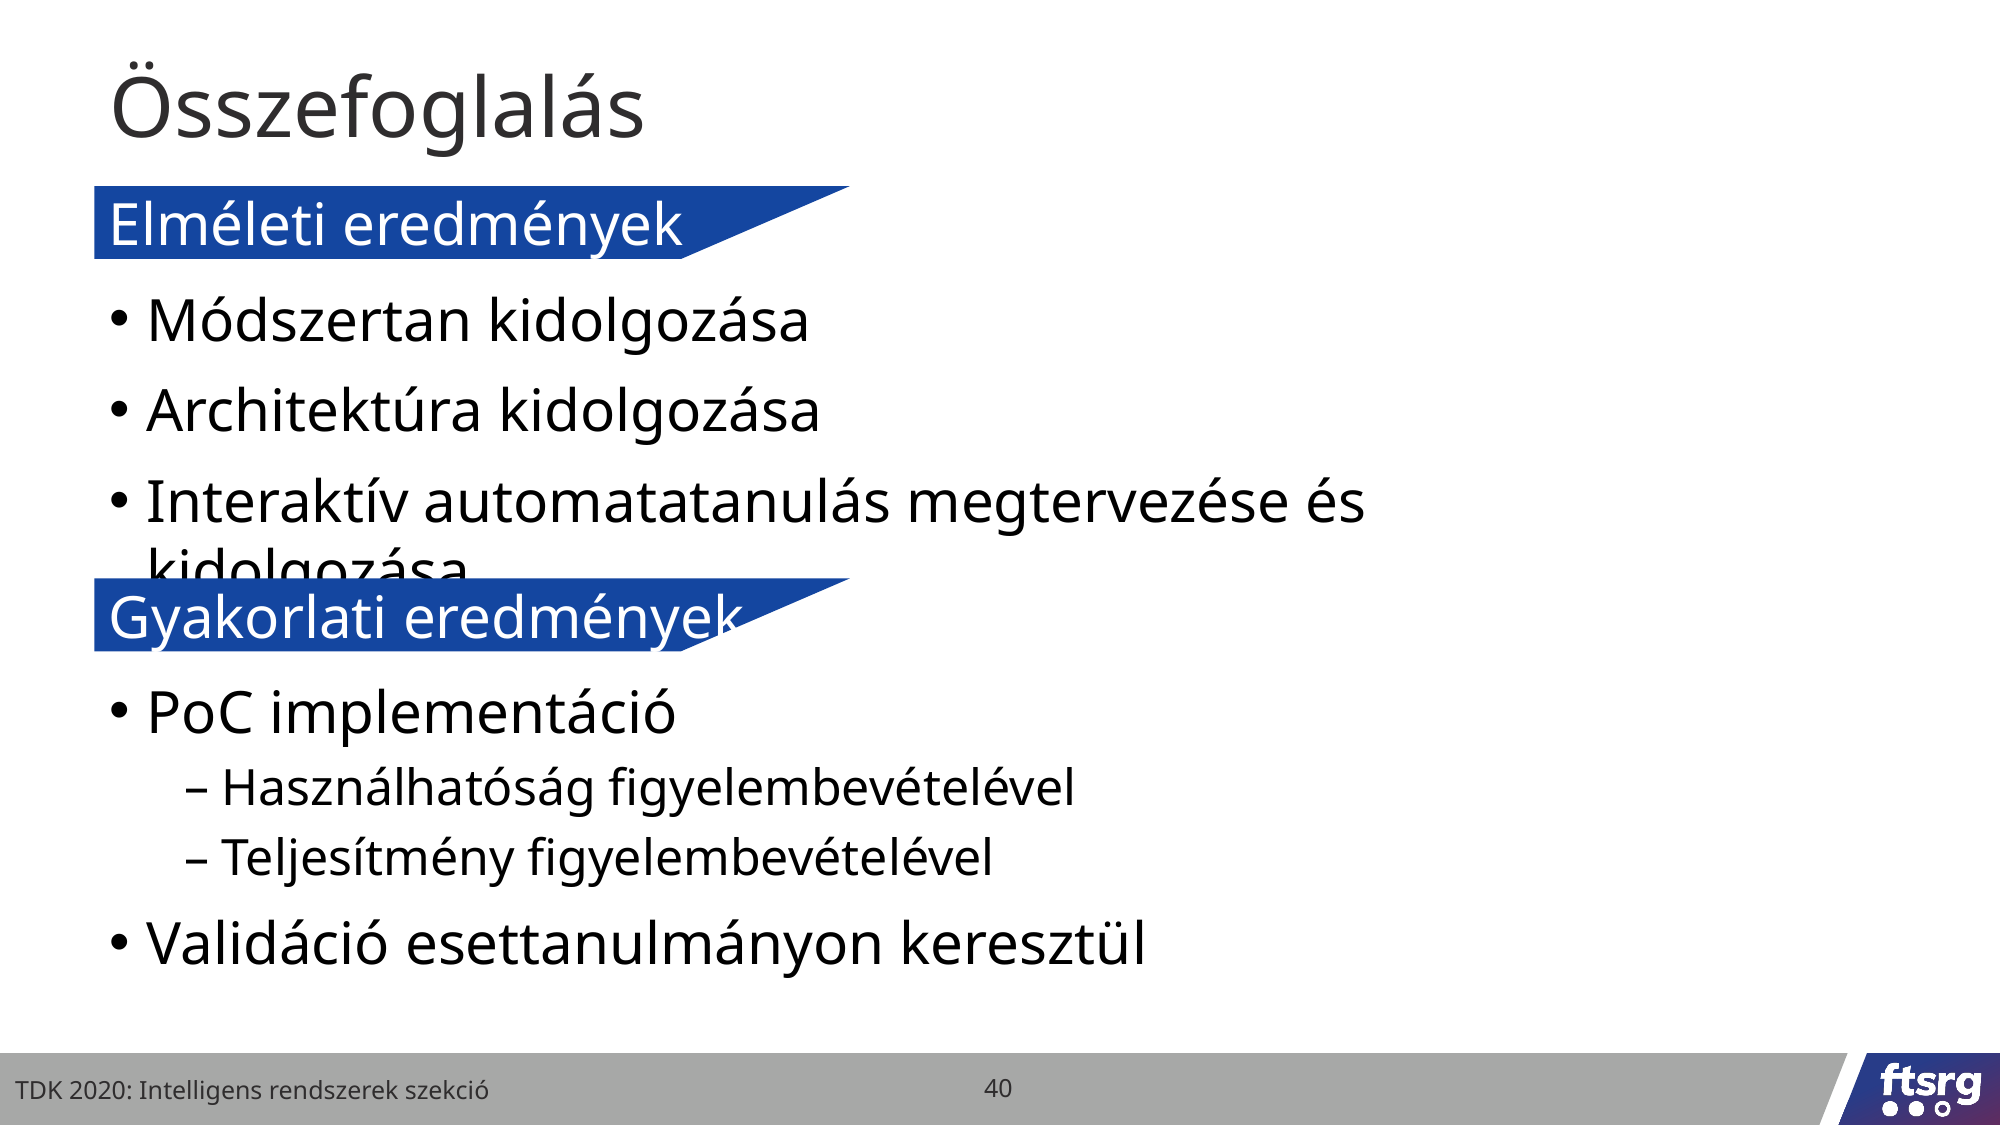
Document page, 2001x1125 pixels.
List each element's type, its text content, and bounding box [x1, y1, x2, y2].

slide_number 40 [773, 1057, 1224, 1121]
text_box Gyakorlati eredmények [93, 577, 851, 653]
picture [1876, 1058, 1985, 1121]
text_box Elméleti eredmények [93, 184, 851, 260]
footer TDK 2020: Intelligens rendszerek szekció [0, 1057, 675, 1121]
list Módszertan kidolgozása Architektúra kidolgozása Interaktív automatatanulás megtervezése és kidolgozása [94, 275, 1662, 635]
text_box PoC implementáció Használhatóság figyelembevételével Teljesítmény figyelembevételével Validáció esettanulmányon keresztül [94, 667, 1662, 1028]
title Összefoglalás [94, 51, 1903, 170]
